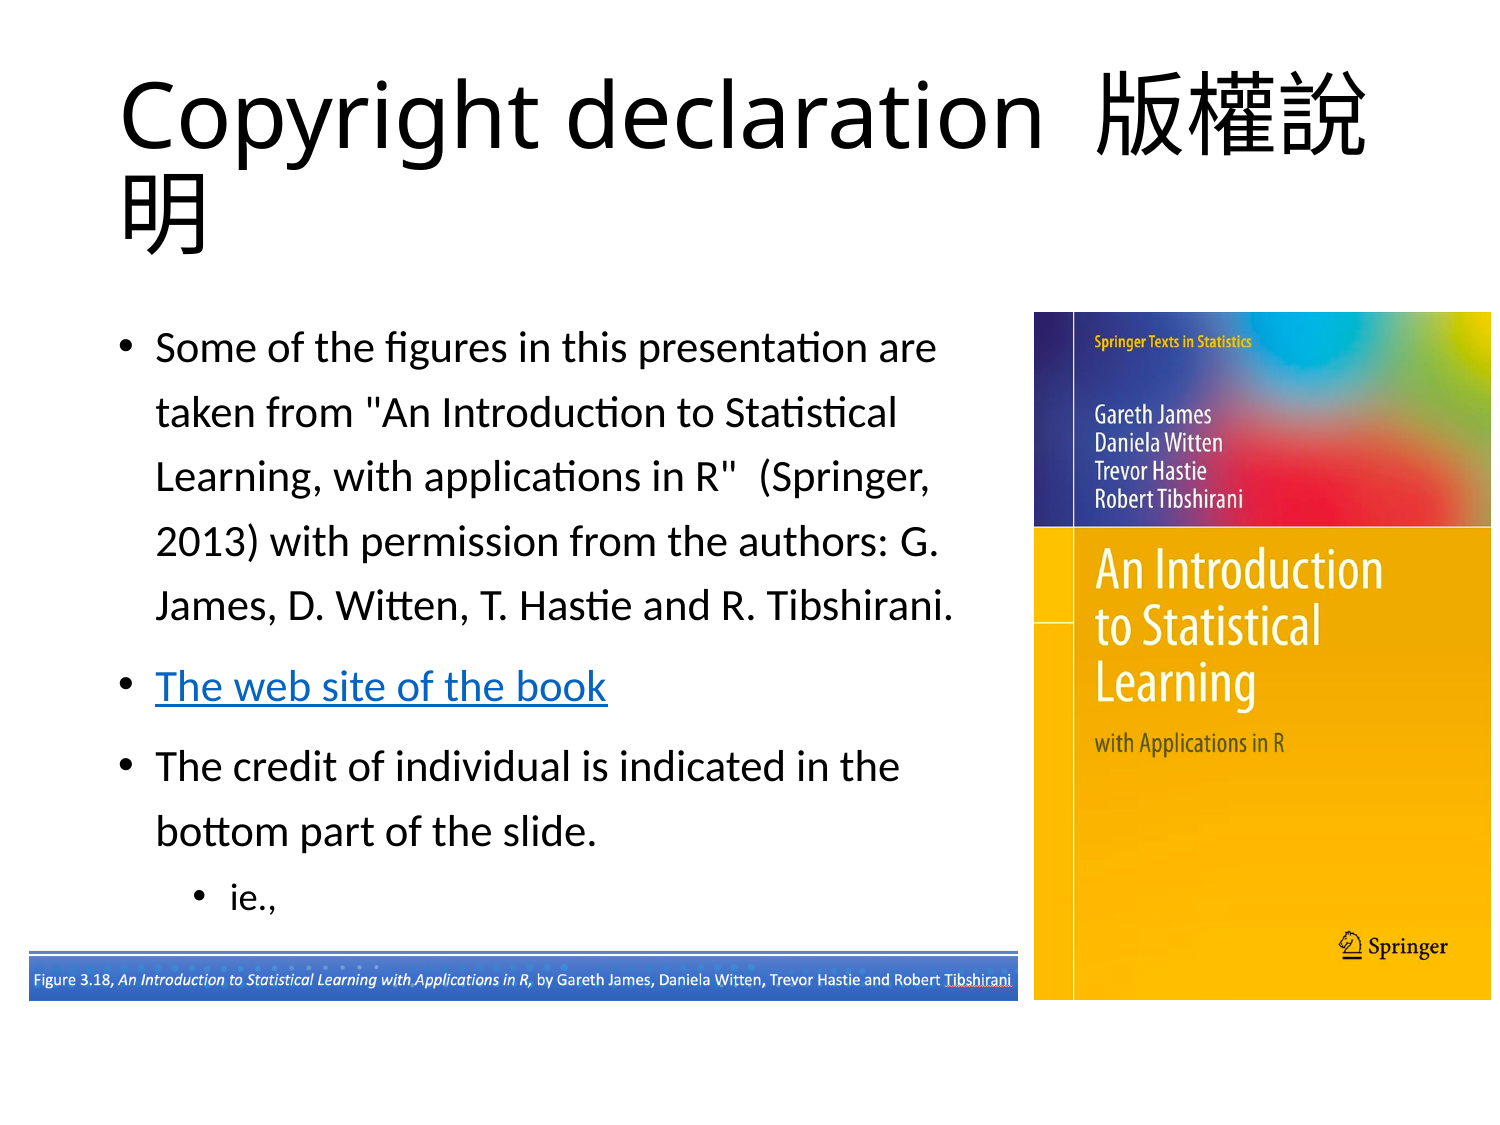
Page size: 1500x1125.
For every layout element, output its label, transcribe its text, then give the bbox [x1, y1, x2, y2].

title Copyright declaration 版權說明 [103, 59, 1397, 278]
picture [1034, 312, 1491, 1001]
picture [29, 950, 1018, 1001]
list Some of the figures in this presentation are taken from "An Introduction to Statistical Learning, with applications in R" (Springer, 2013) with permission from the authors: G. James, D. Witten, T. Hastie and R. Tibshirani. The web site of the book The credit of individual is indicated in the bottom part of the slide. ie., [103, 299, 978, 950]
